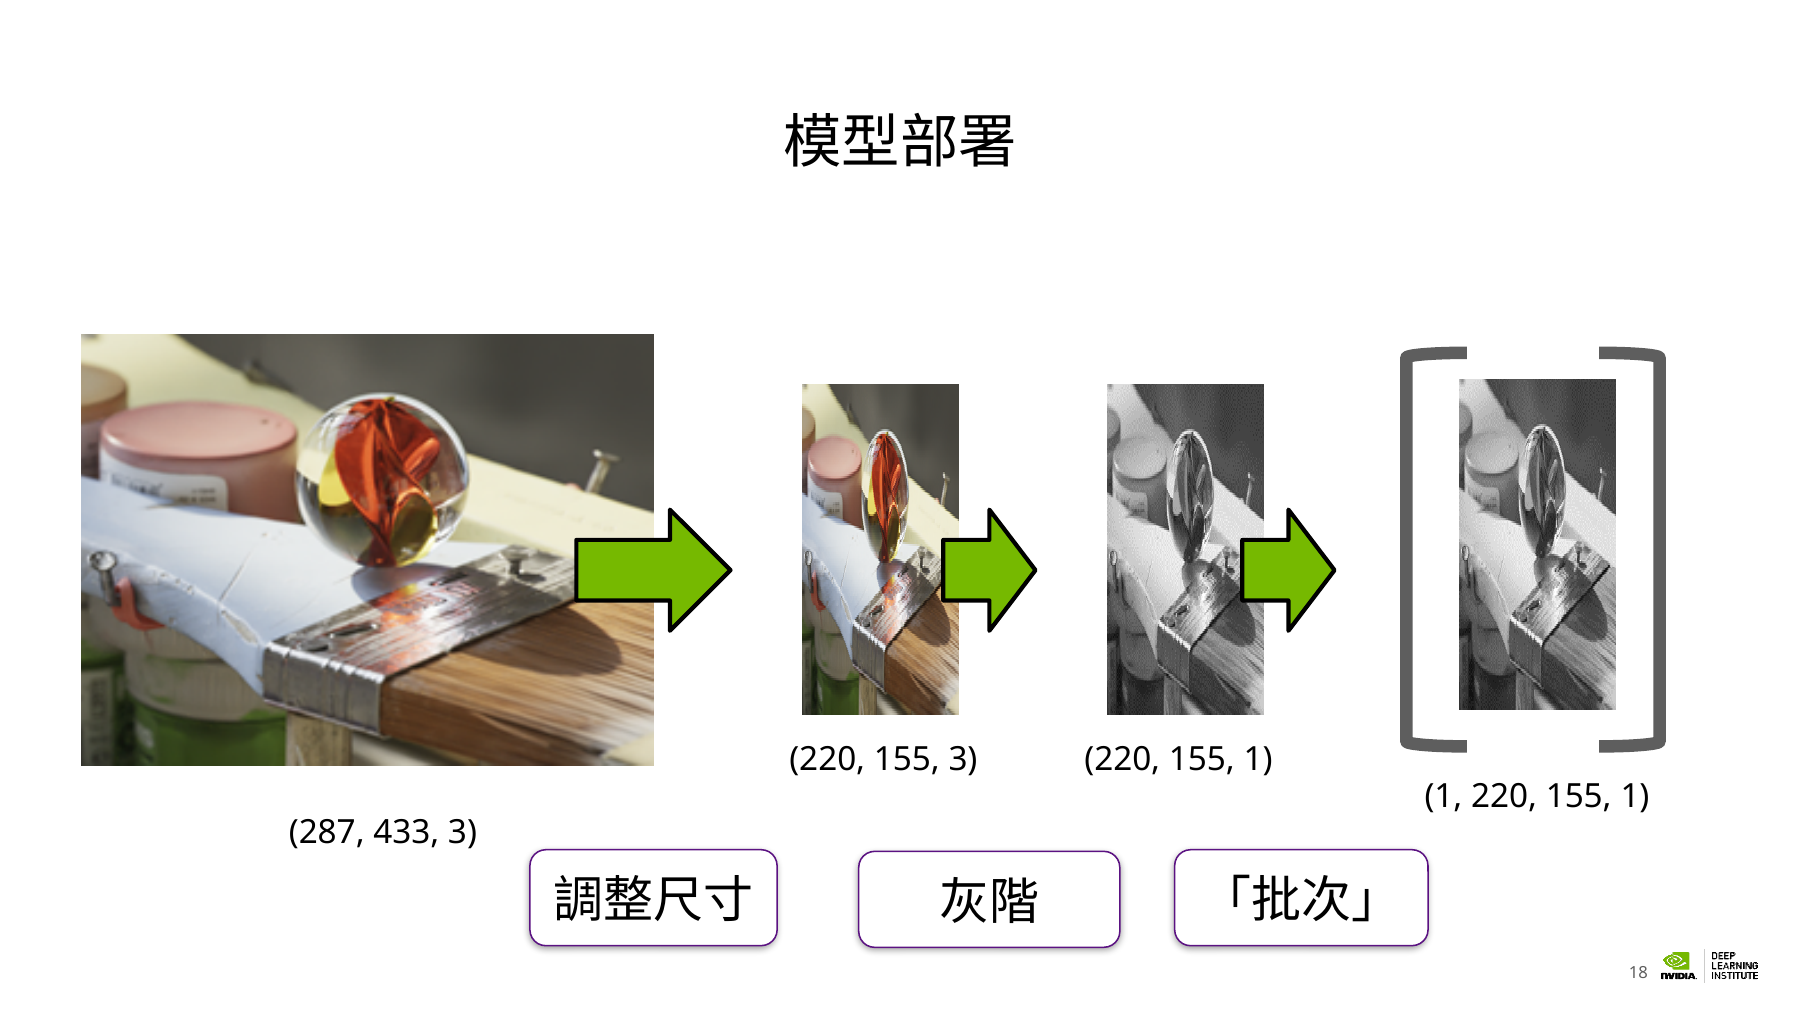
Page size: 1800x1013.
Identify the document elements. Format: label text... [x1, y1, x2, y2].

title 模型部署 [81, 85, 1719, 183]
text_box (220, 155, 1) [1065, 732, 1292, 787]
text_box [81, 333, 731, 766]
text_box 「批次」 [1173, 848, 1429, 947]
text_box (287, 433, 3) [272, 805, 494, 860]
picture [1705, 949, 1758, 983]
text_box (220, 155, 3) [770, 733, 997, 787]
text_box (1, 220, 155, 1) [1402, 769, 1673, 824]
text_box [801, 384, 1036, 715]
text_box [1106, 384, 1335, 715]
text_box 灰階 [857, 850, 1121, 949]
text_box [1405, 352, 1660, 747]
picture [1661, 949, 1704, 983]
text_box 調整尺寸 [529, 848, 778, 947]
